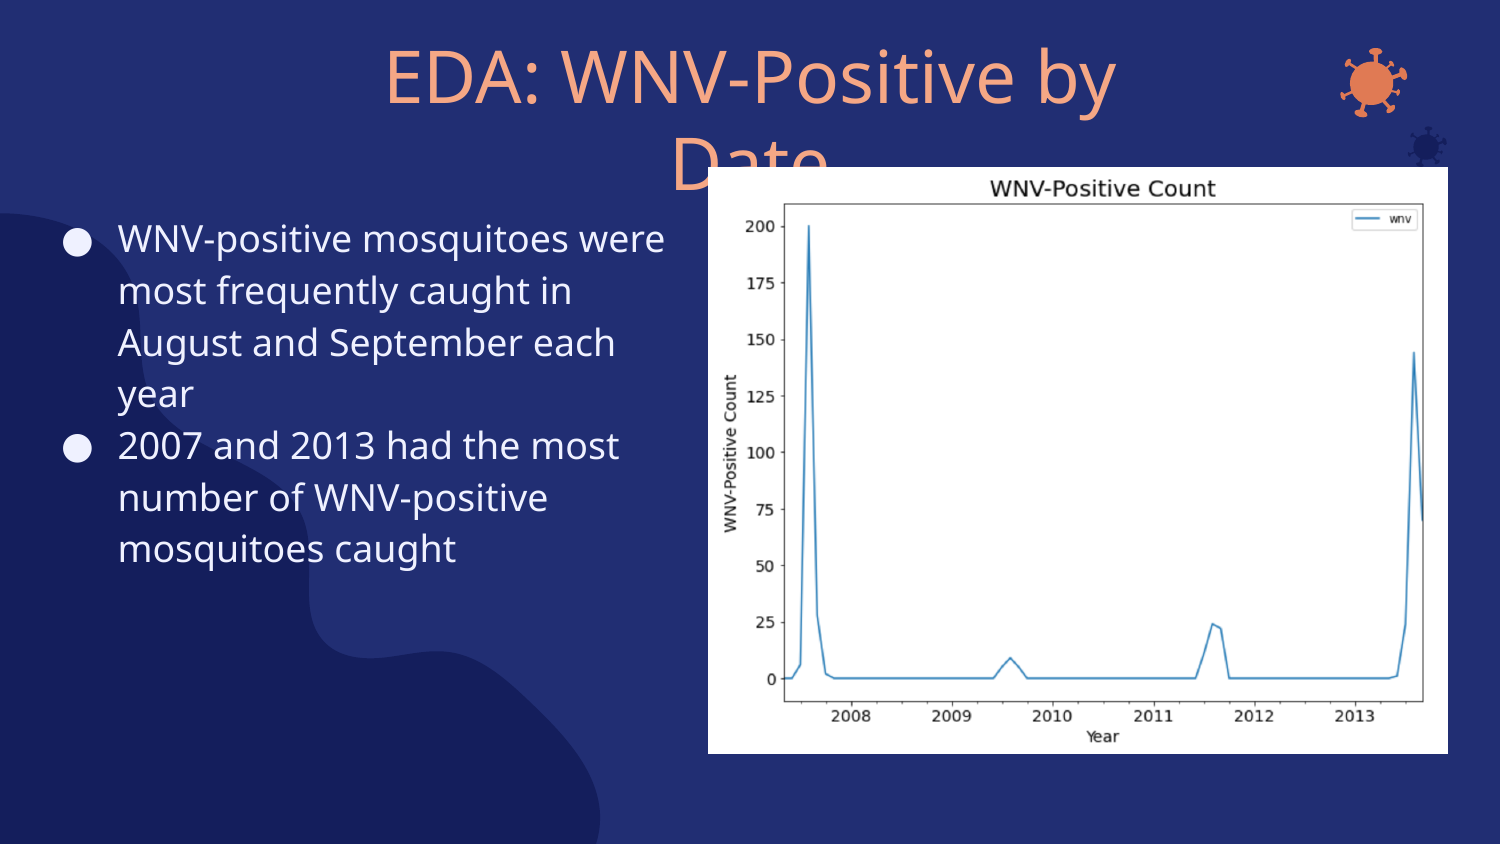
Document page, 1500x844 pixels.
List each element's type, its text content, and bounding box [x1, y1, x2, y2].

title EDA: WNV-Positive by Date [321, 15, 1179, 181]
list WNV-positive mosquitoes were most frequently caught in August and September each year 2007 and 2013 had the most number of WNV-positive mosquitoes caught [27, 193, 696, 697]
picture [708, 167, 1448, 754]
